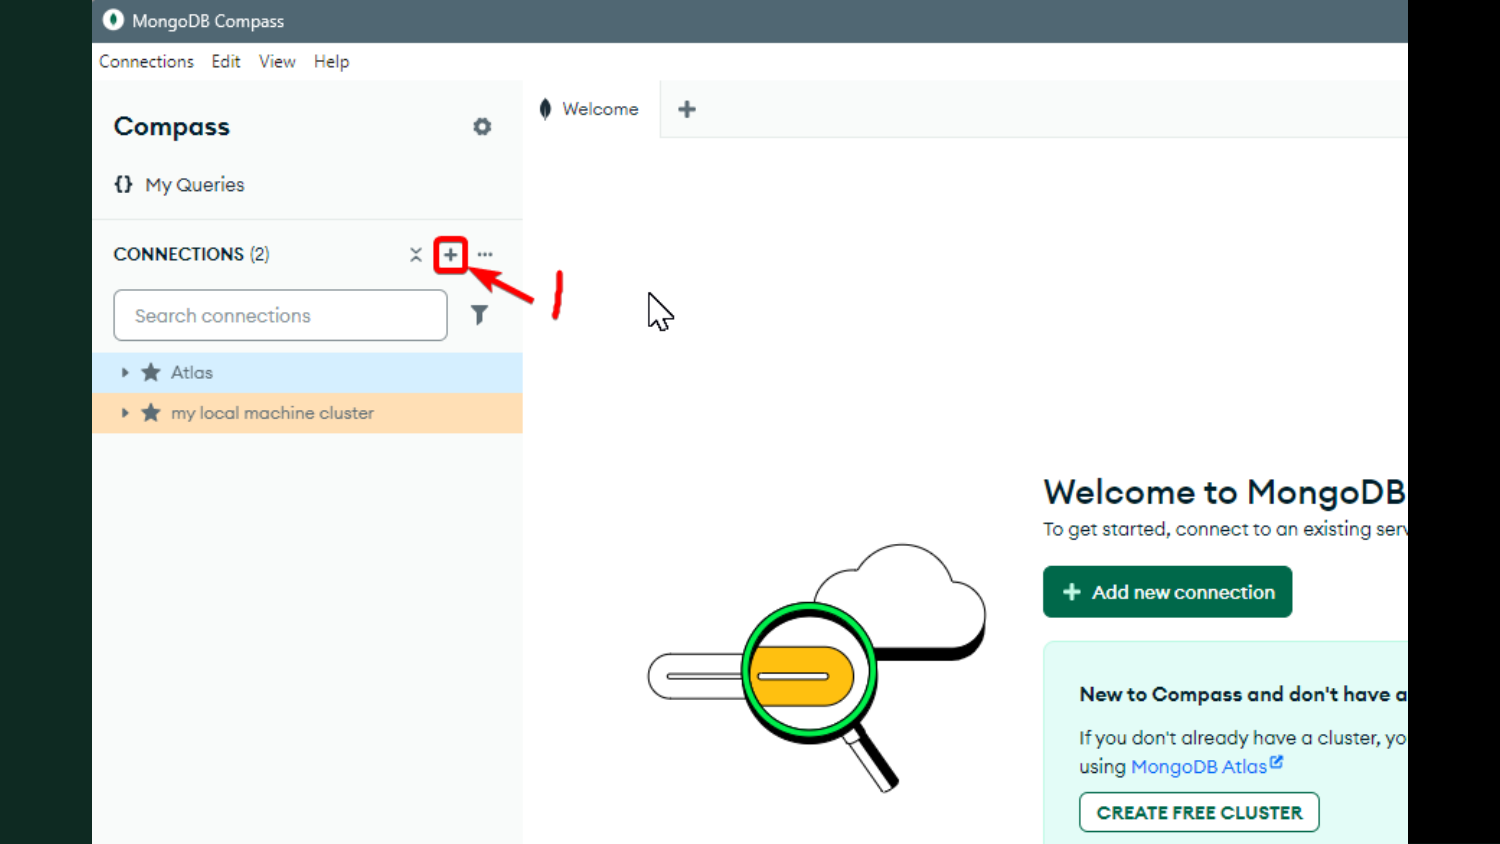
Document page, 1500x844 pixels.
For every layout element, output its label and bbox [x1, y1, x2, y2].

picture [92, 0, 1408, 844]
